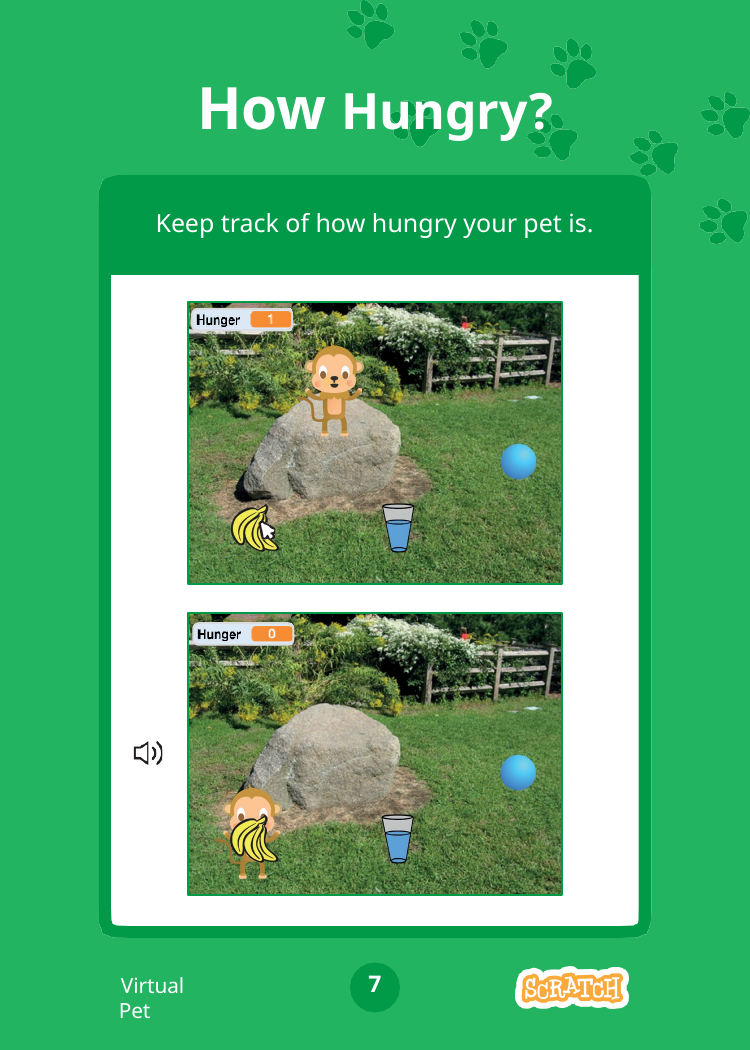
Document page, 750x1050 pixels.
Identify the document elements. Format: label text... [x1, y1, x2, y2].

text_box [193, 623, 294, 645]
text_box [98, 0, 750, 938]
text_box Virtual Pet [118, 972, 222, 996]
text_box [0, 0, 750, 1050]
text_box [258, 520, 276, 540]
text_box [187, 301, 562, 584]
text_box [350, 962, 401, 1013]
text_box [105, 181, 645, 269]
text_box [151, 741, 163, 765]
text_box Keep track of how hungry your pet is. [118, 207, 630, 268]
text_box [187, 612, 562, 895]
text_box [133, 741, 149, 765]
title How Hungry? [118, 71, 630, 146]
text_box 7 [366, 969, 384, 997]
text_box [192, 308, 293, 331]
text_box [515, 966, 629, 1009]
